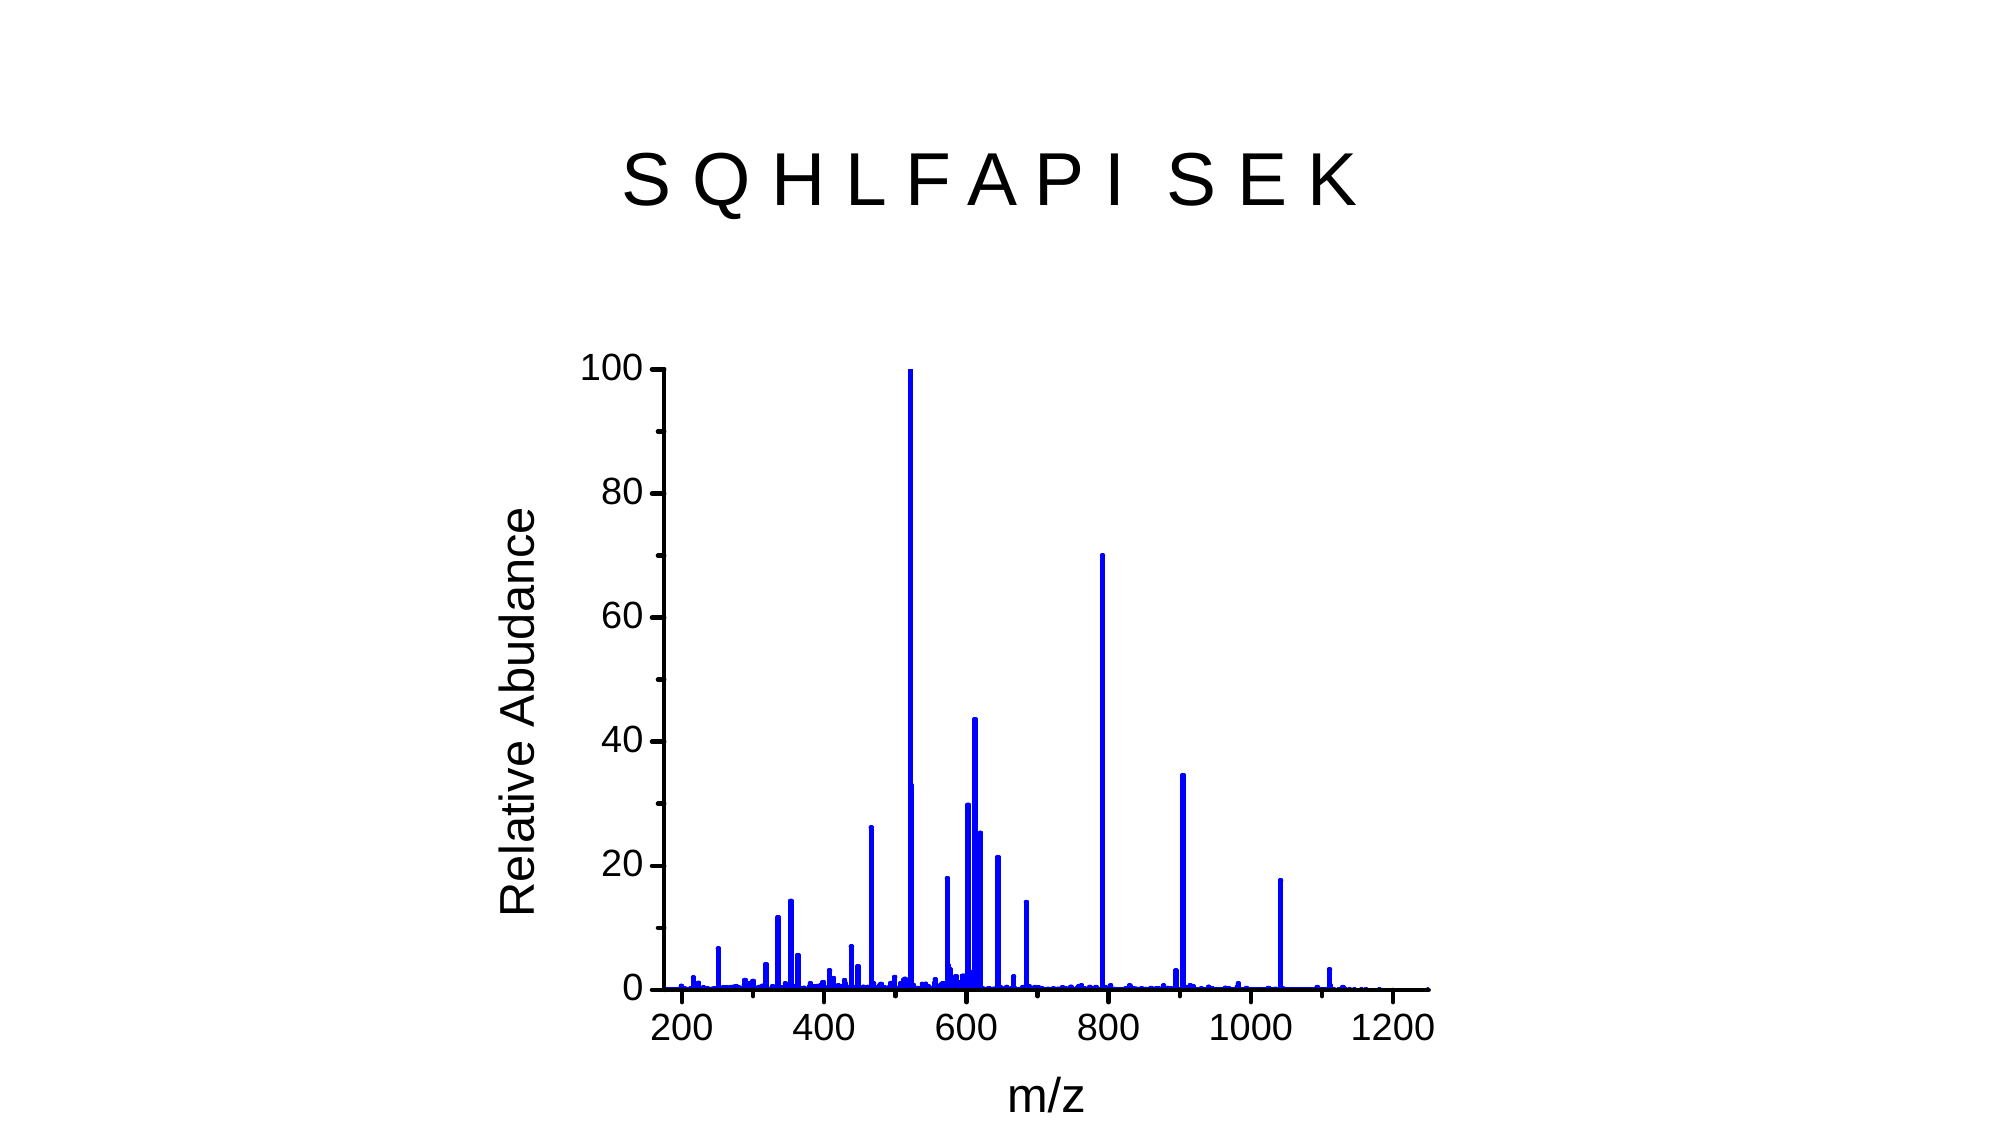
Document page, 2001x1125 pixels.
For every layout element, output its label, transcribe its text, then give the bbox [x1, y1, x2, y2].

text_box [431, 287, 1494, 1125]
text_box S Q H L F A P I S E K [606, 122, 1374, 228]
